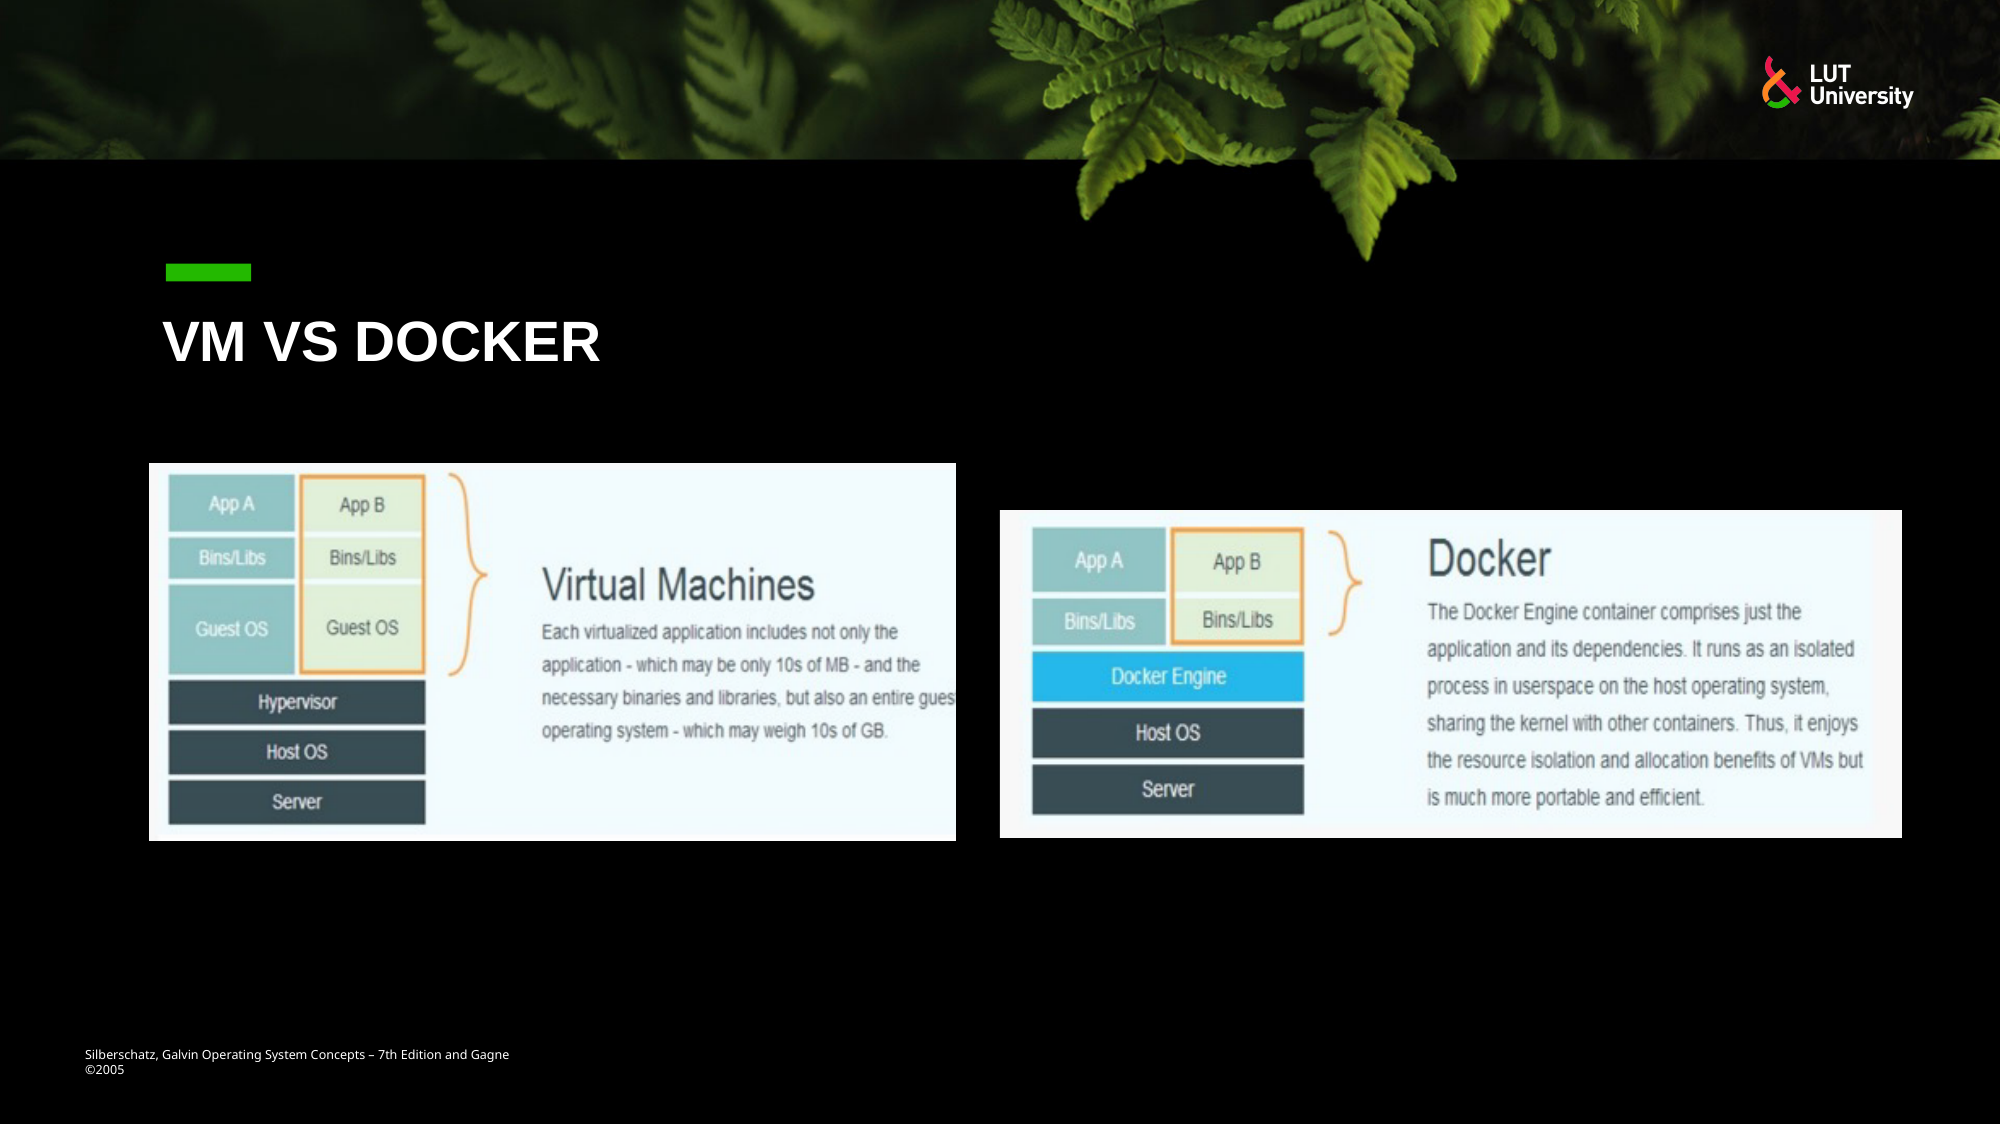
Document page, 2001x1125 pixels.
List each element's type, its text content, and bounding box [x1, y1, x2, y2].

title VM vs Docker [147, 305, 1873, 382]
text_box Silberschatz, Galvin Operating System Concepts – 7th Edition and Gagne ©2005 [70, 1039, 552, 1084]
picture [0, 0, 2000, 1124]
